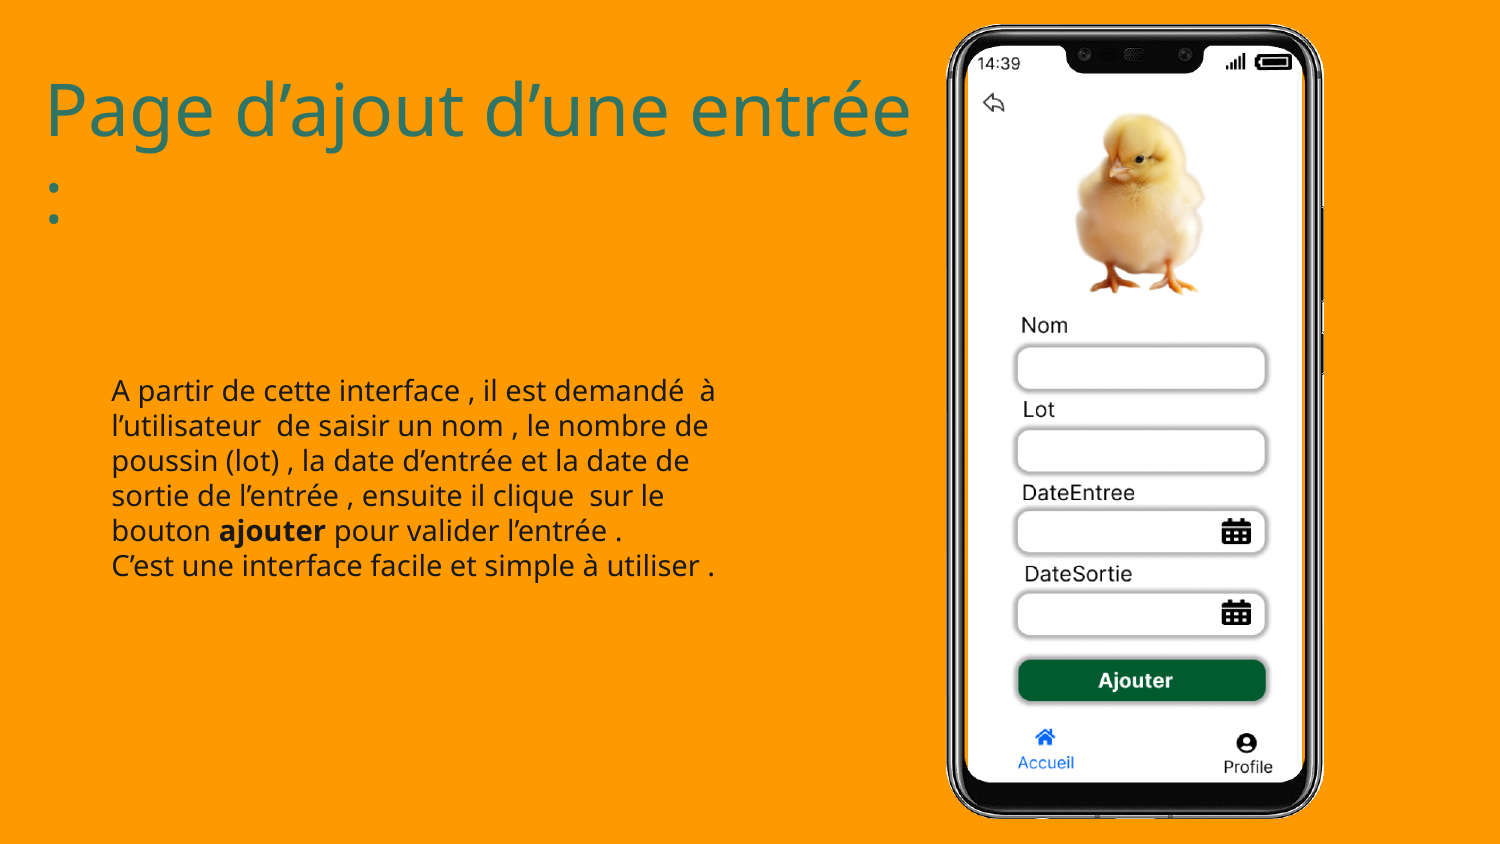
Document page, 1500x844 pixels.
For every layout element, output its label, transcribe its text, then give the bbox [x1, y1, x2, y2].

text_box A partir de cette interface , il est demandé à l’utilisateur de saisir un nom , le nombre de poussin (lot) , la date d’entrée et la date de sortie de l’entrée , ensuite il clique sur le bouton ajouter pour valider l’entrée . C’est une interface facile et simple à utiliser . [96, 357, 761, 598]
title Page d’ajout d’une entrée : [29, 48, 940, 142]
picture [945, 24, 1324, 819]
